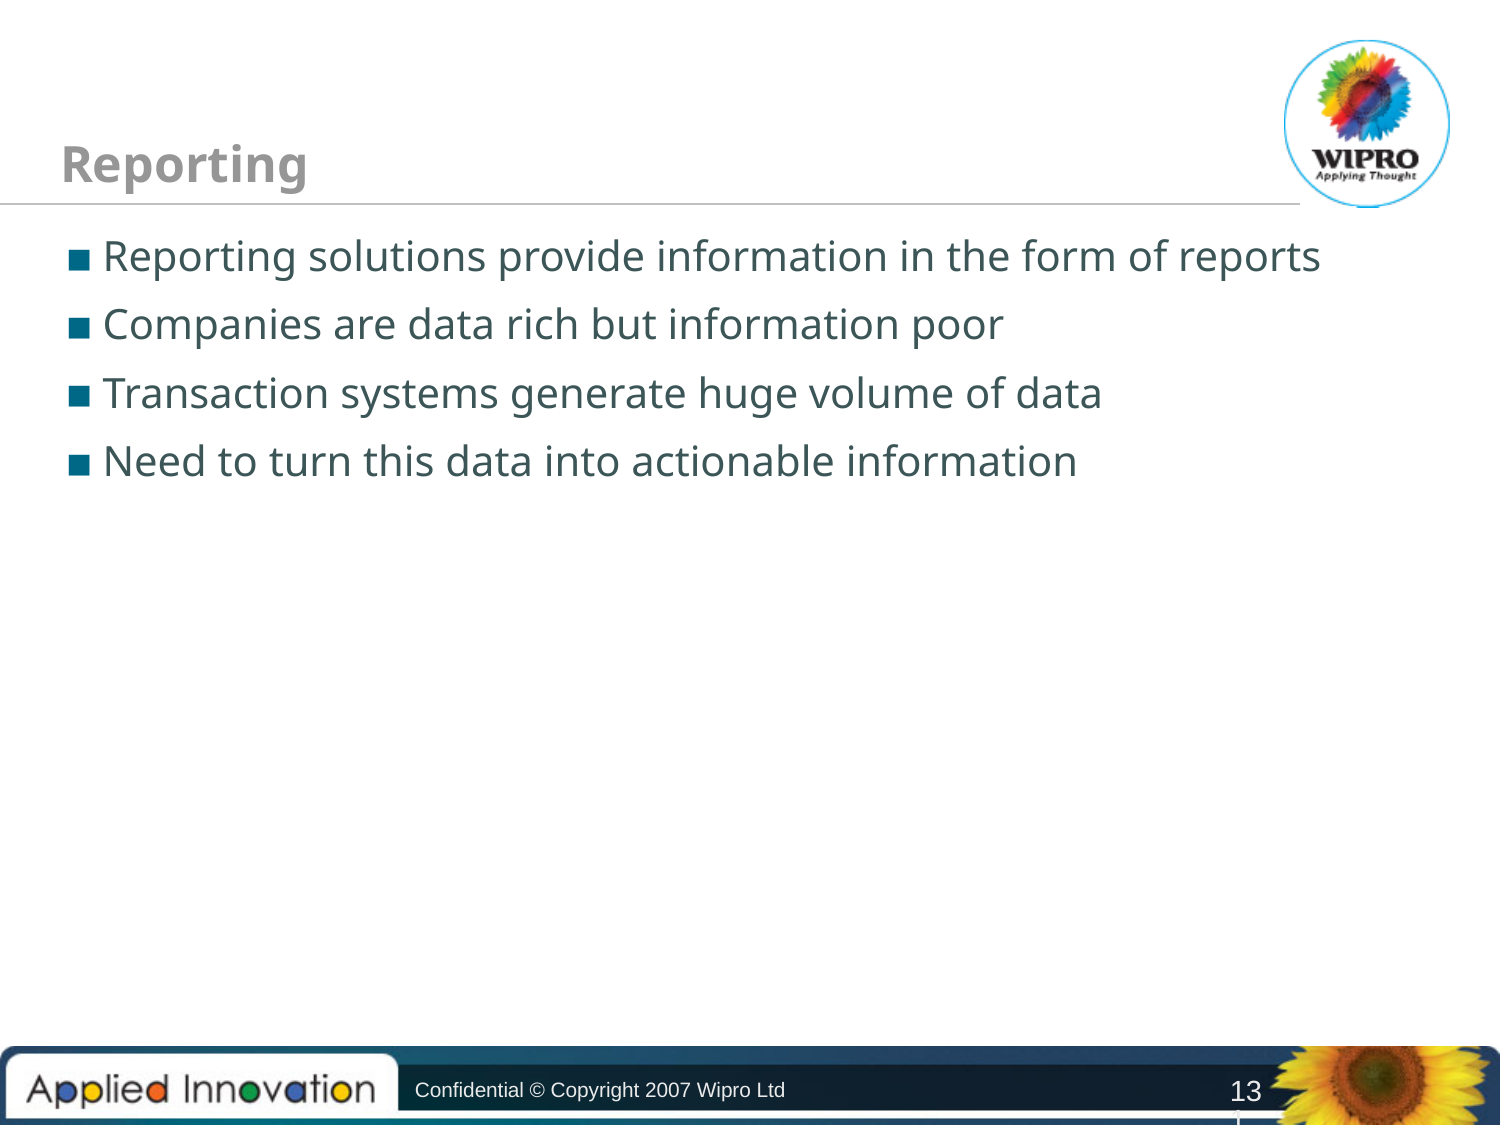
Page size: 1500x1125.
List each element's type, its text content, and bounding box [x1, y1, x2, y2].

title Reporting [0, 24, 1300, 200]
picture [0, 1046, 1500, 1125]
list Reporting solutions provide information in the form of reports Companies are data rich but information poor Transaction systems generate huge volume of data Need to turn this data into actionable information [50, 212, 1450, 925]
footer Confidential © Copyright 2007 Wipro Ltd [399, 1057, 975, 1121]
picture [1284, 37, 1450, 208]
